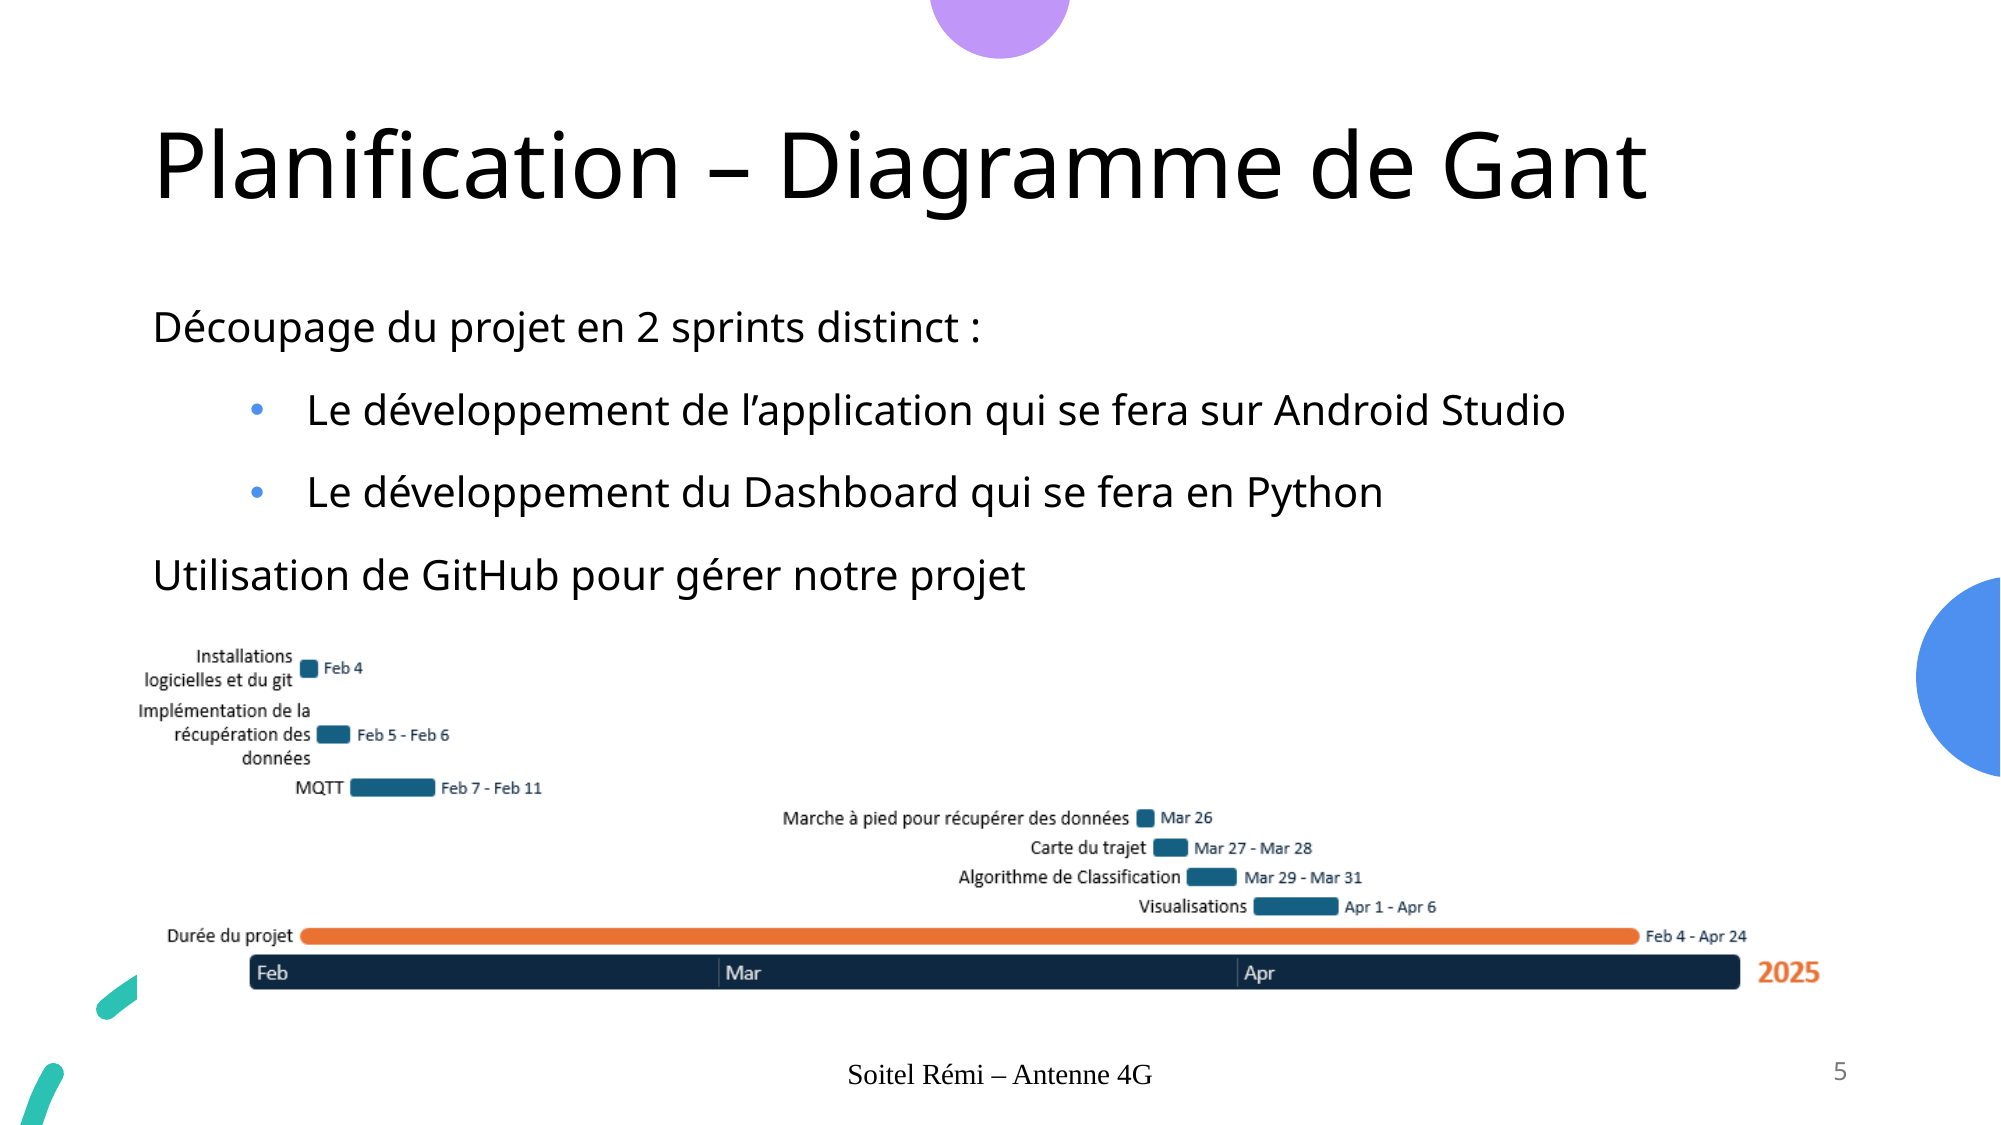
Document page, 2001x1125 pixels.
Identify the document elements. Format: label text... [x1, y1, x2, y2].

picture [136, 631, 1839, 1005]
list Découpage du projet en 2 sprints distinct : Le développement de l’application qui se fera sur Android Studio Le développement du Dashboard qui se fera en Python Utilisation de GitHub pour gérer notre projet [137, 299, 1863, 1005]
slide_number 5 [1412, 1042, 1863, 1103]
footer Soitel Rémi – Antenne 4G [662, 1042, 1338, 1103]
title Planification – Diagramme de Gant [137, 59, 1863, 278]
